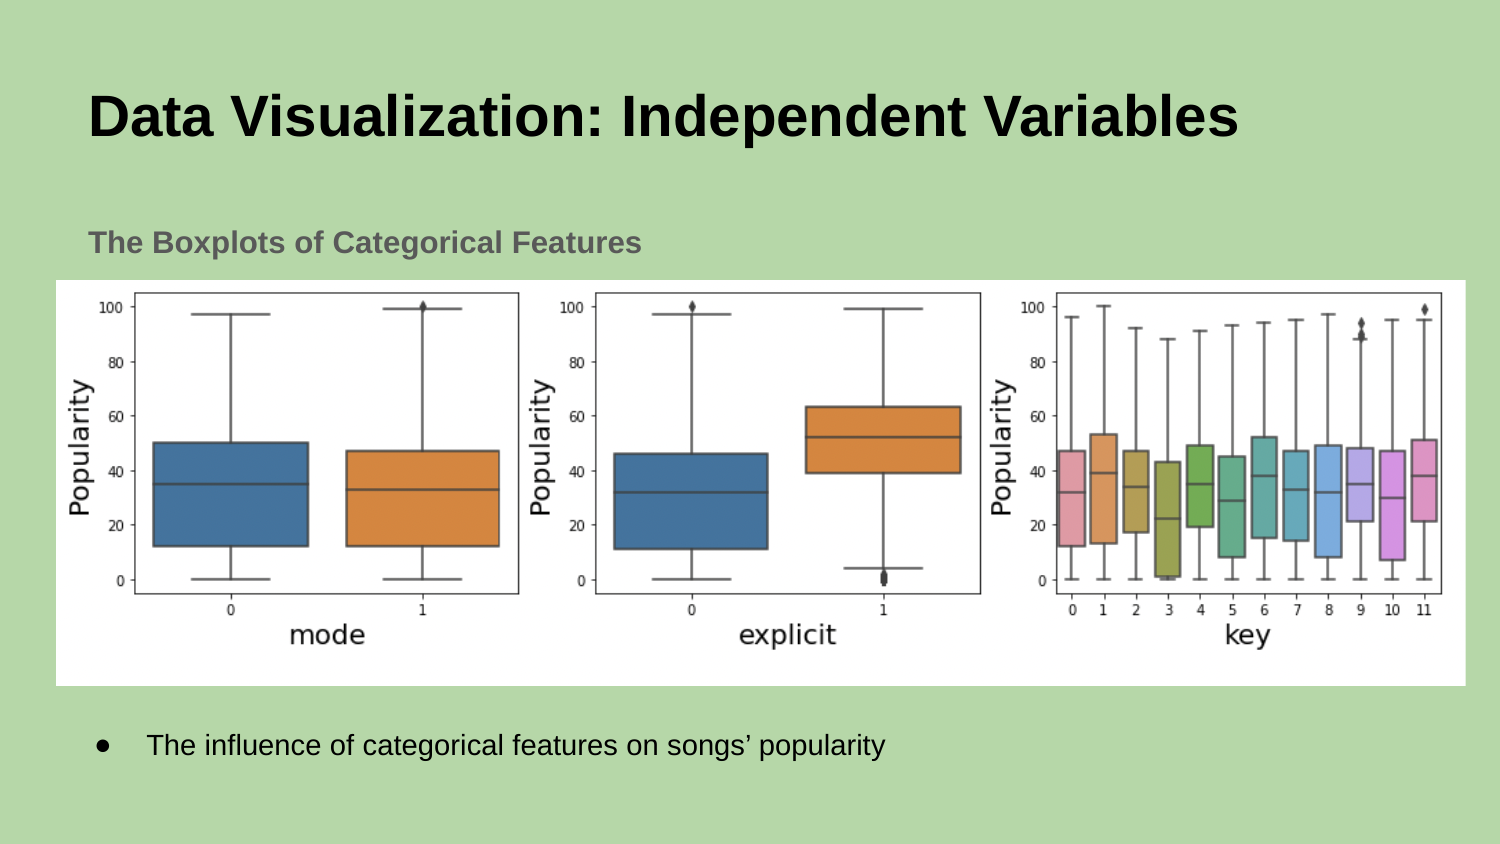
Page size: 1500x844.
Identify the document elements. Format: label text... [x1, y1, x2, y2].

list The Boxplots of Categorical Features [73, 201, 707, 279]
picture [55, 280, 1466, 686]
text_box The influence of categorical features on songs’ popularity [56, 711, 1296, 777]
title Data Visualization: Independent Variables [73, 63, 1500, 175]
